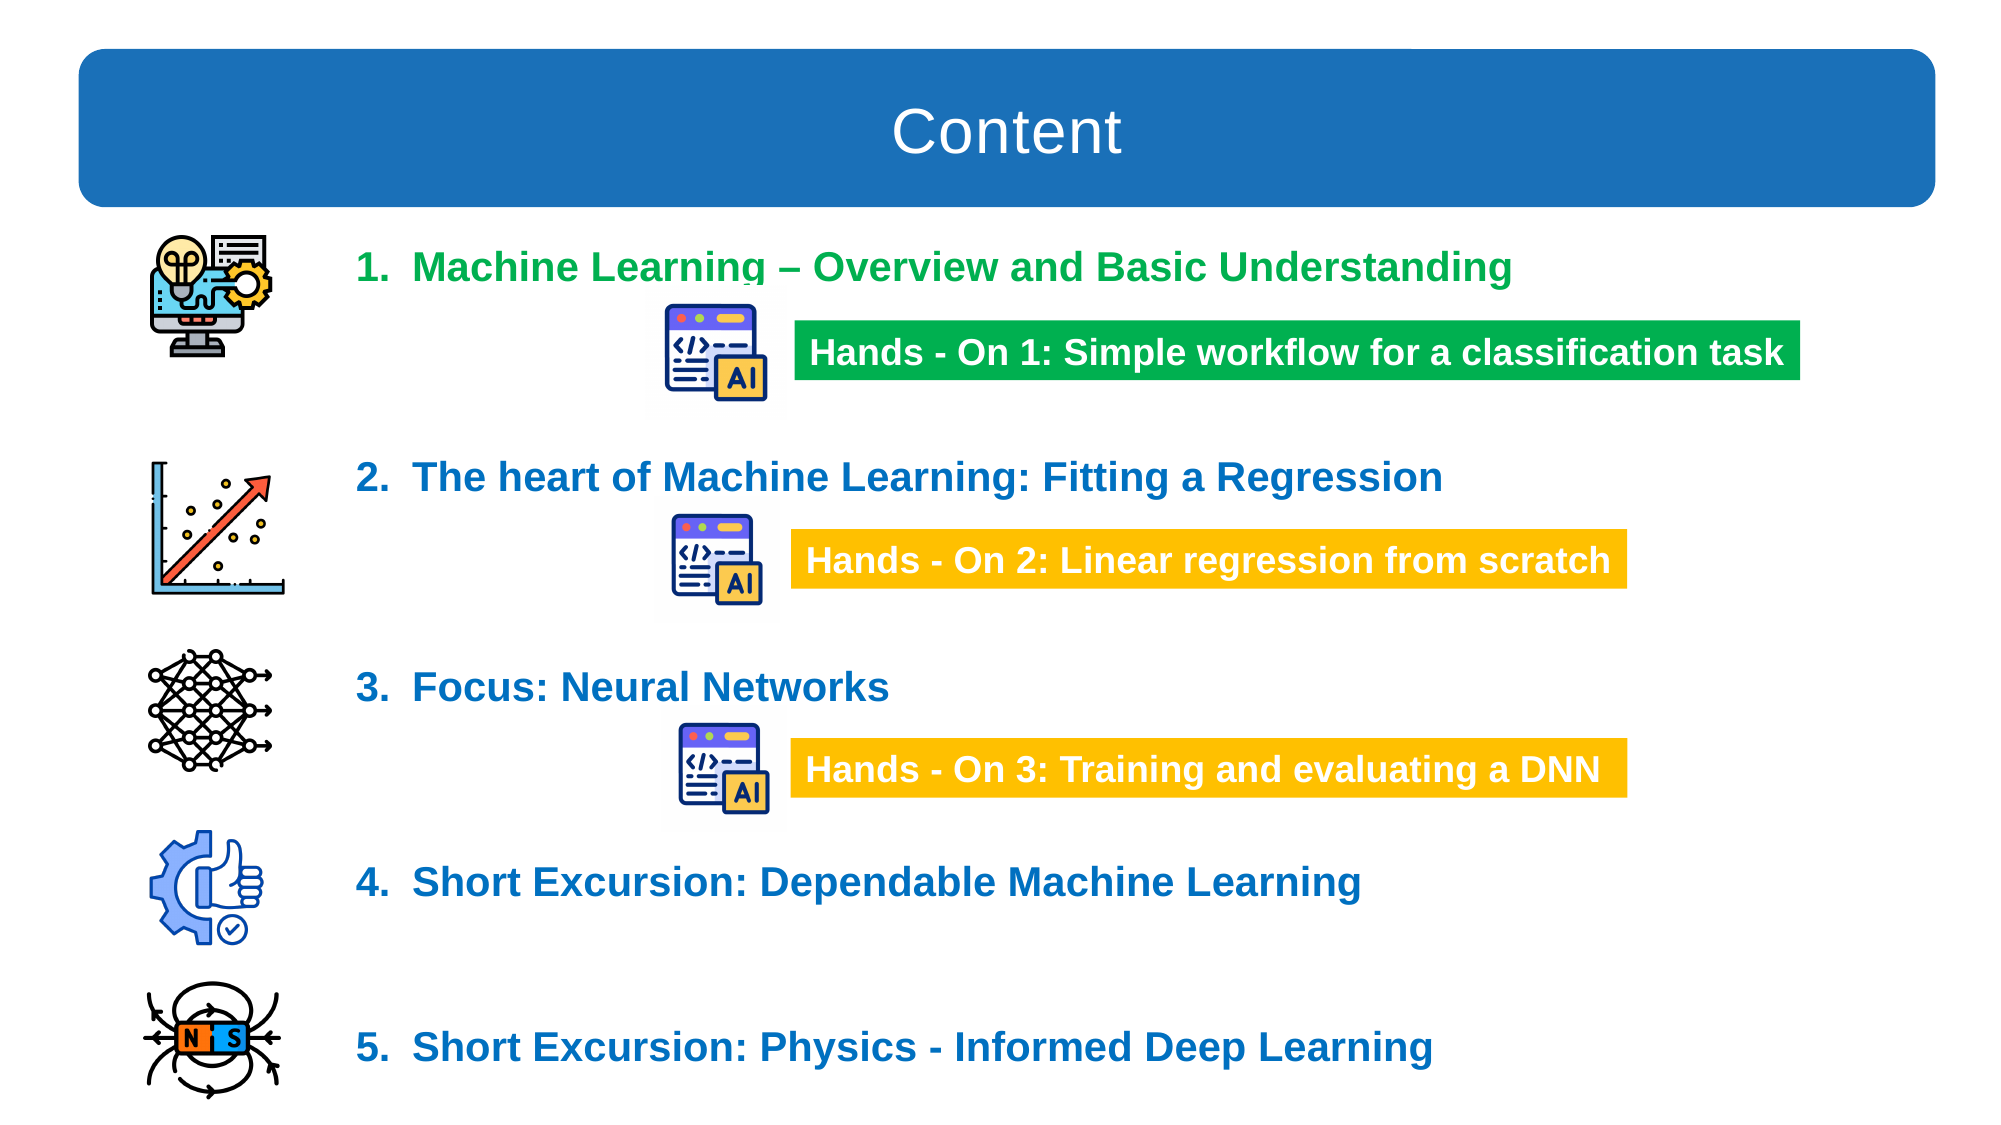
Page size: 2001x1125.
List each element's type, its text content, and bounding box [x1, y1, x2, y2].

text_box Hands - On 1: Simple workflow for a classification task [794, 320, 1801, 381]
text_box Hands - On 3: Training and evaluating a DNN [790, 738, 1628, 798]
picture [148, 233, 274, 359]
picture [148, 649, 272, 772]
picture [143, 971, 281, 1109]
picture [148, 829, 265, 946]
picture [149, 459, 287, 597]
text_box Content [78, 48, 1936, 208]
picture [661, 705, 787, 832]
picture [645, 285, 787, 420]
text_box Hands - On 2: Linear regression from scratch [791, 529, 1628, 589]
text_box Machine Learning – Overview and Basic Understanding The heart of Machine Learning: Fitting a Regression Focus: Neural Networks Short Excursion: Dependable Machine Learning Short Excursion: Physics - Informed Deep Learning [341, 207, 2000, 1125]
picture [654, 496, 780, 623]
